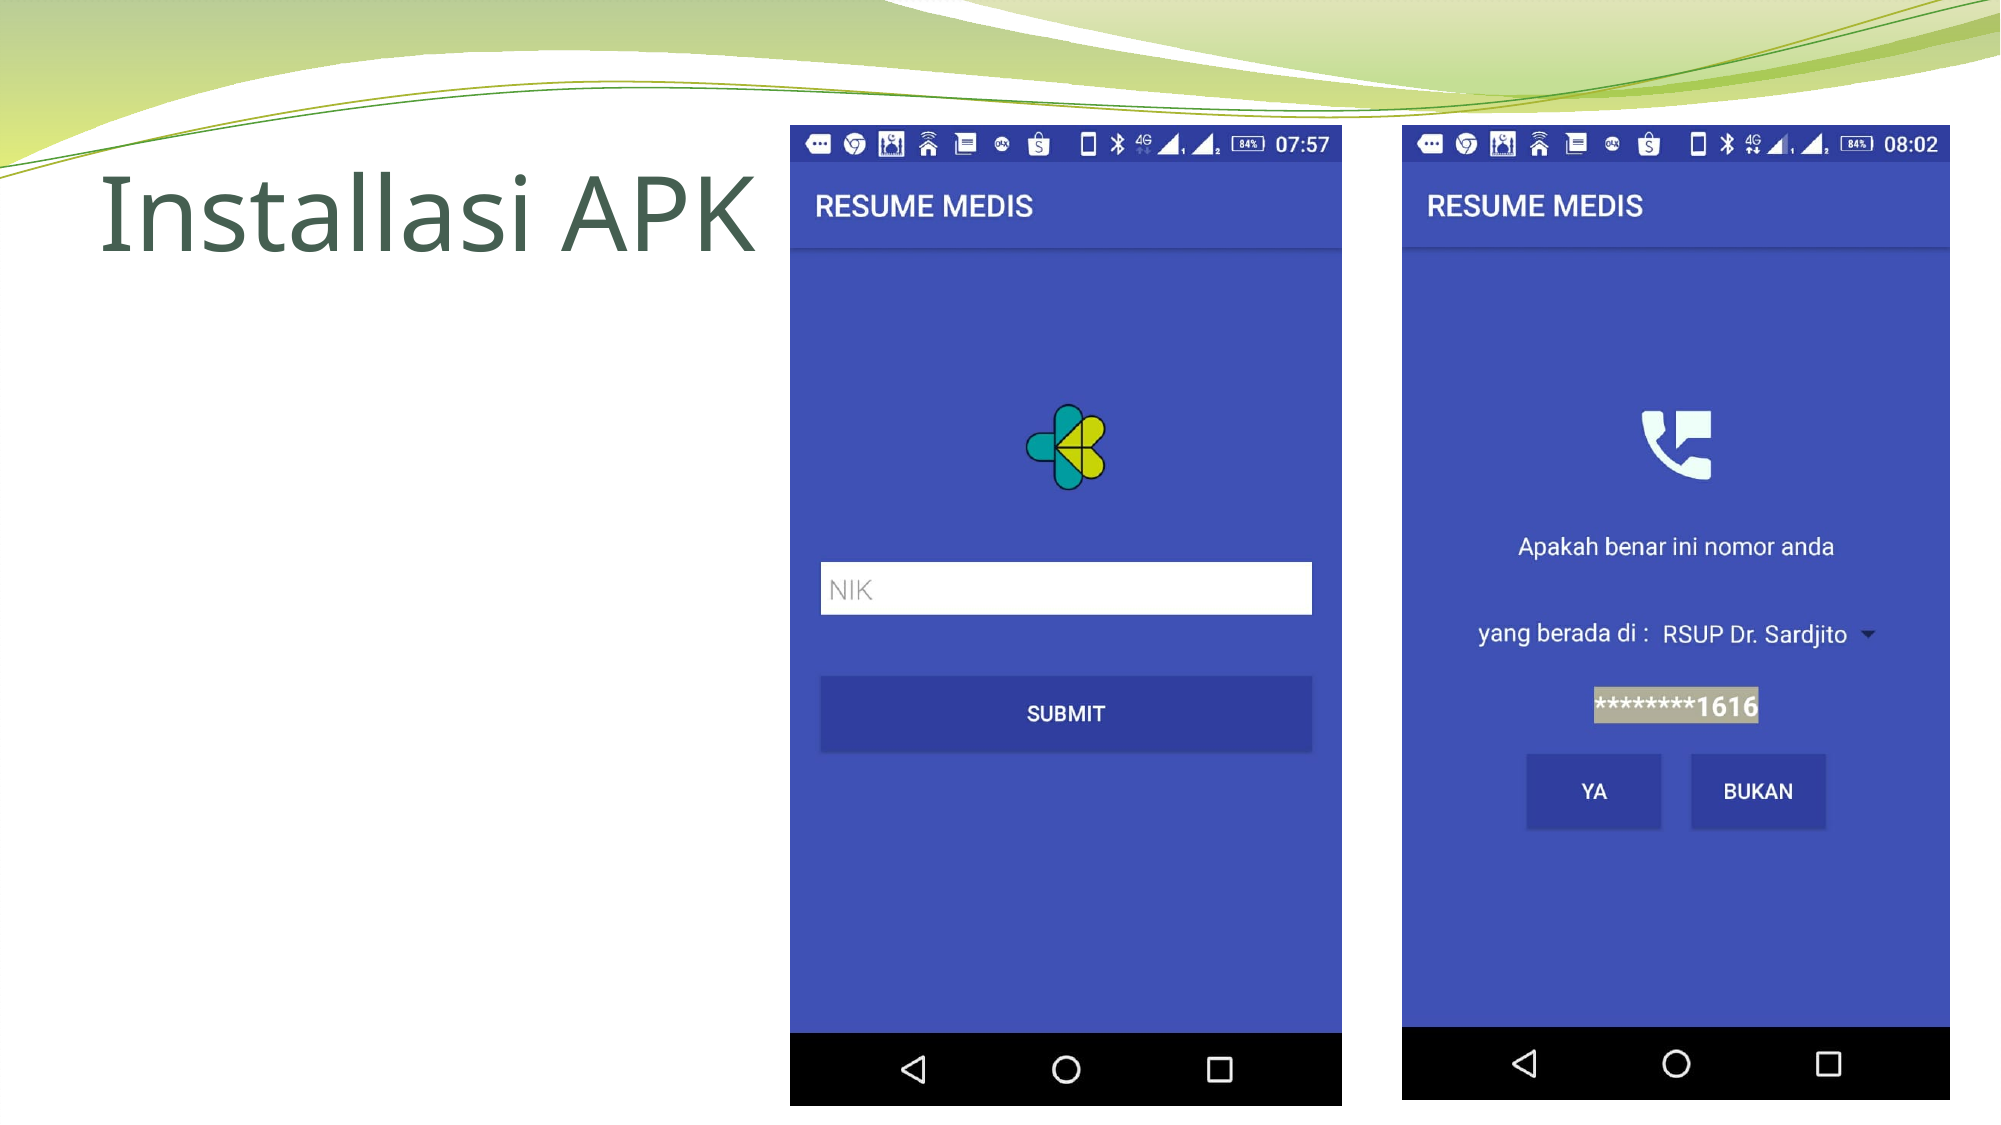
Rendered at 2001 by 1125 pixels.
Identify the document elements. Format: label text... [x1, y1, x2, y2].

picture [790, 125, 1342, 1106]
picture [1402, 125, 1950, 1100]
title Installasi APK [99, 85, 1900, 273]
